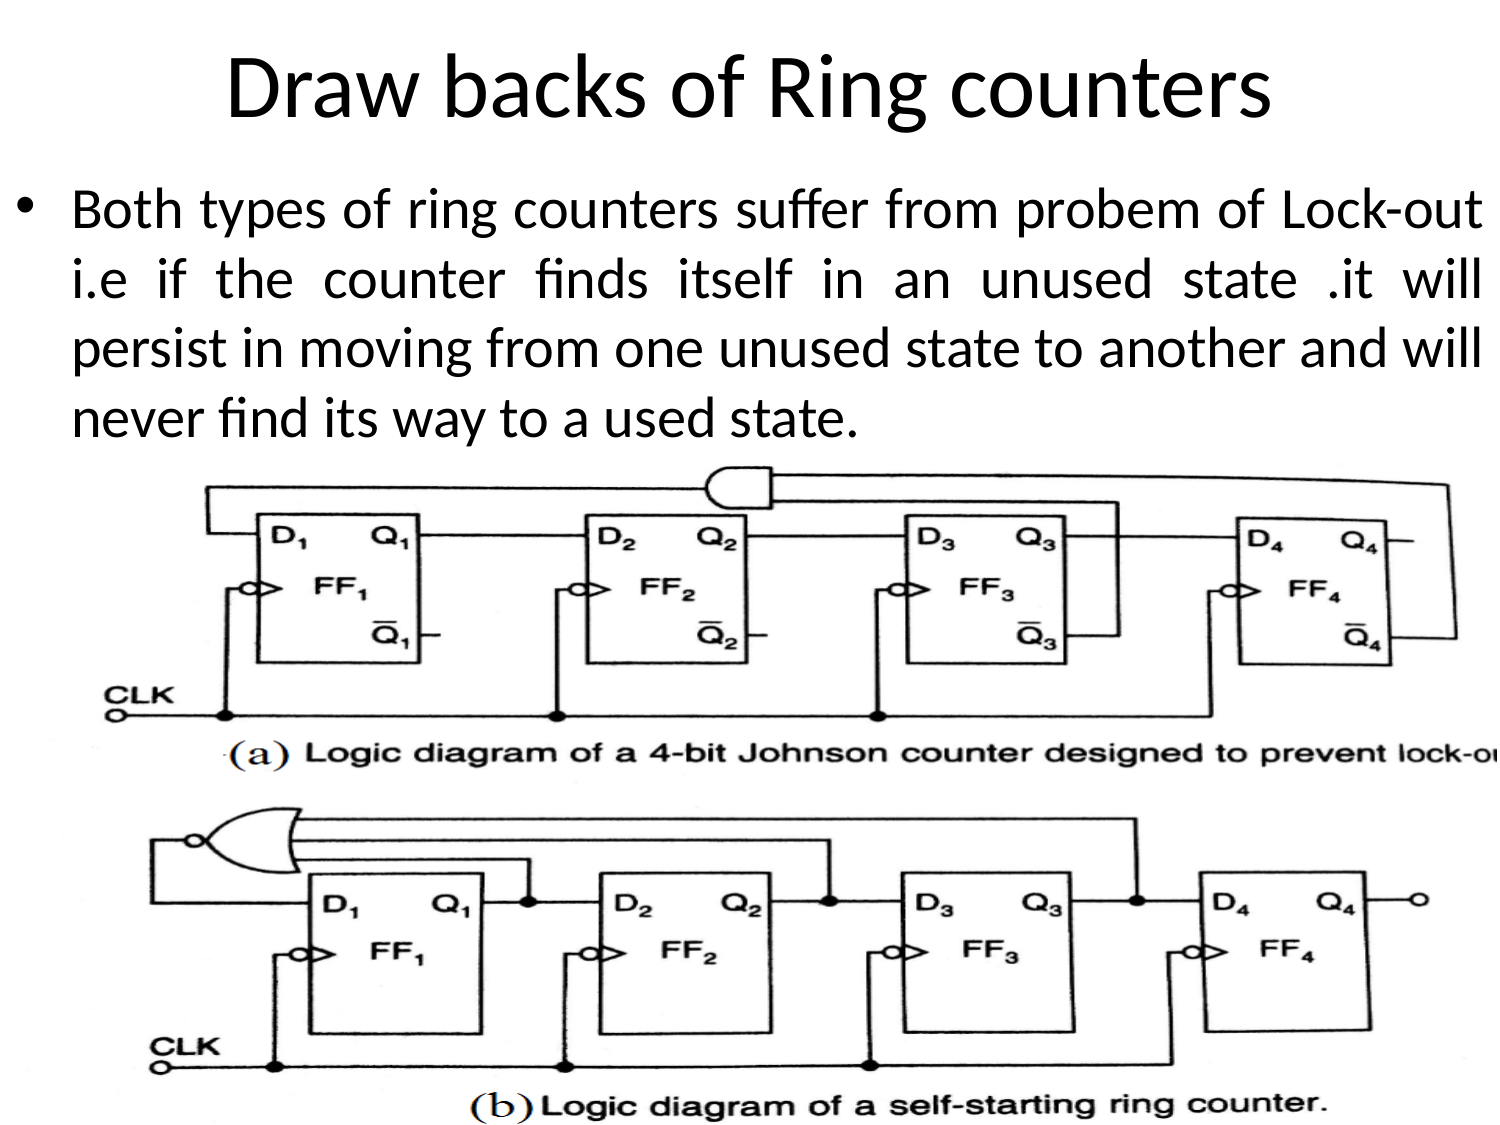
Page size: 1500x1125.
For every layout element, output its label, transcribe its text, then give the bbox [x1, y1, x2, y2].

picture [3, 449, 1497, 1125]
list Both types of ring counters suffer from probem of Lock-out i.e if the counter finds itself in an unused state .it will persist in moving from one unused state to another and will never find its way to a used state. [0, 162, 1500, 452]
title Draw backs of Ring counters [0, 0, 1500, 162]
